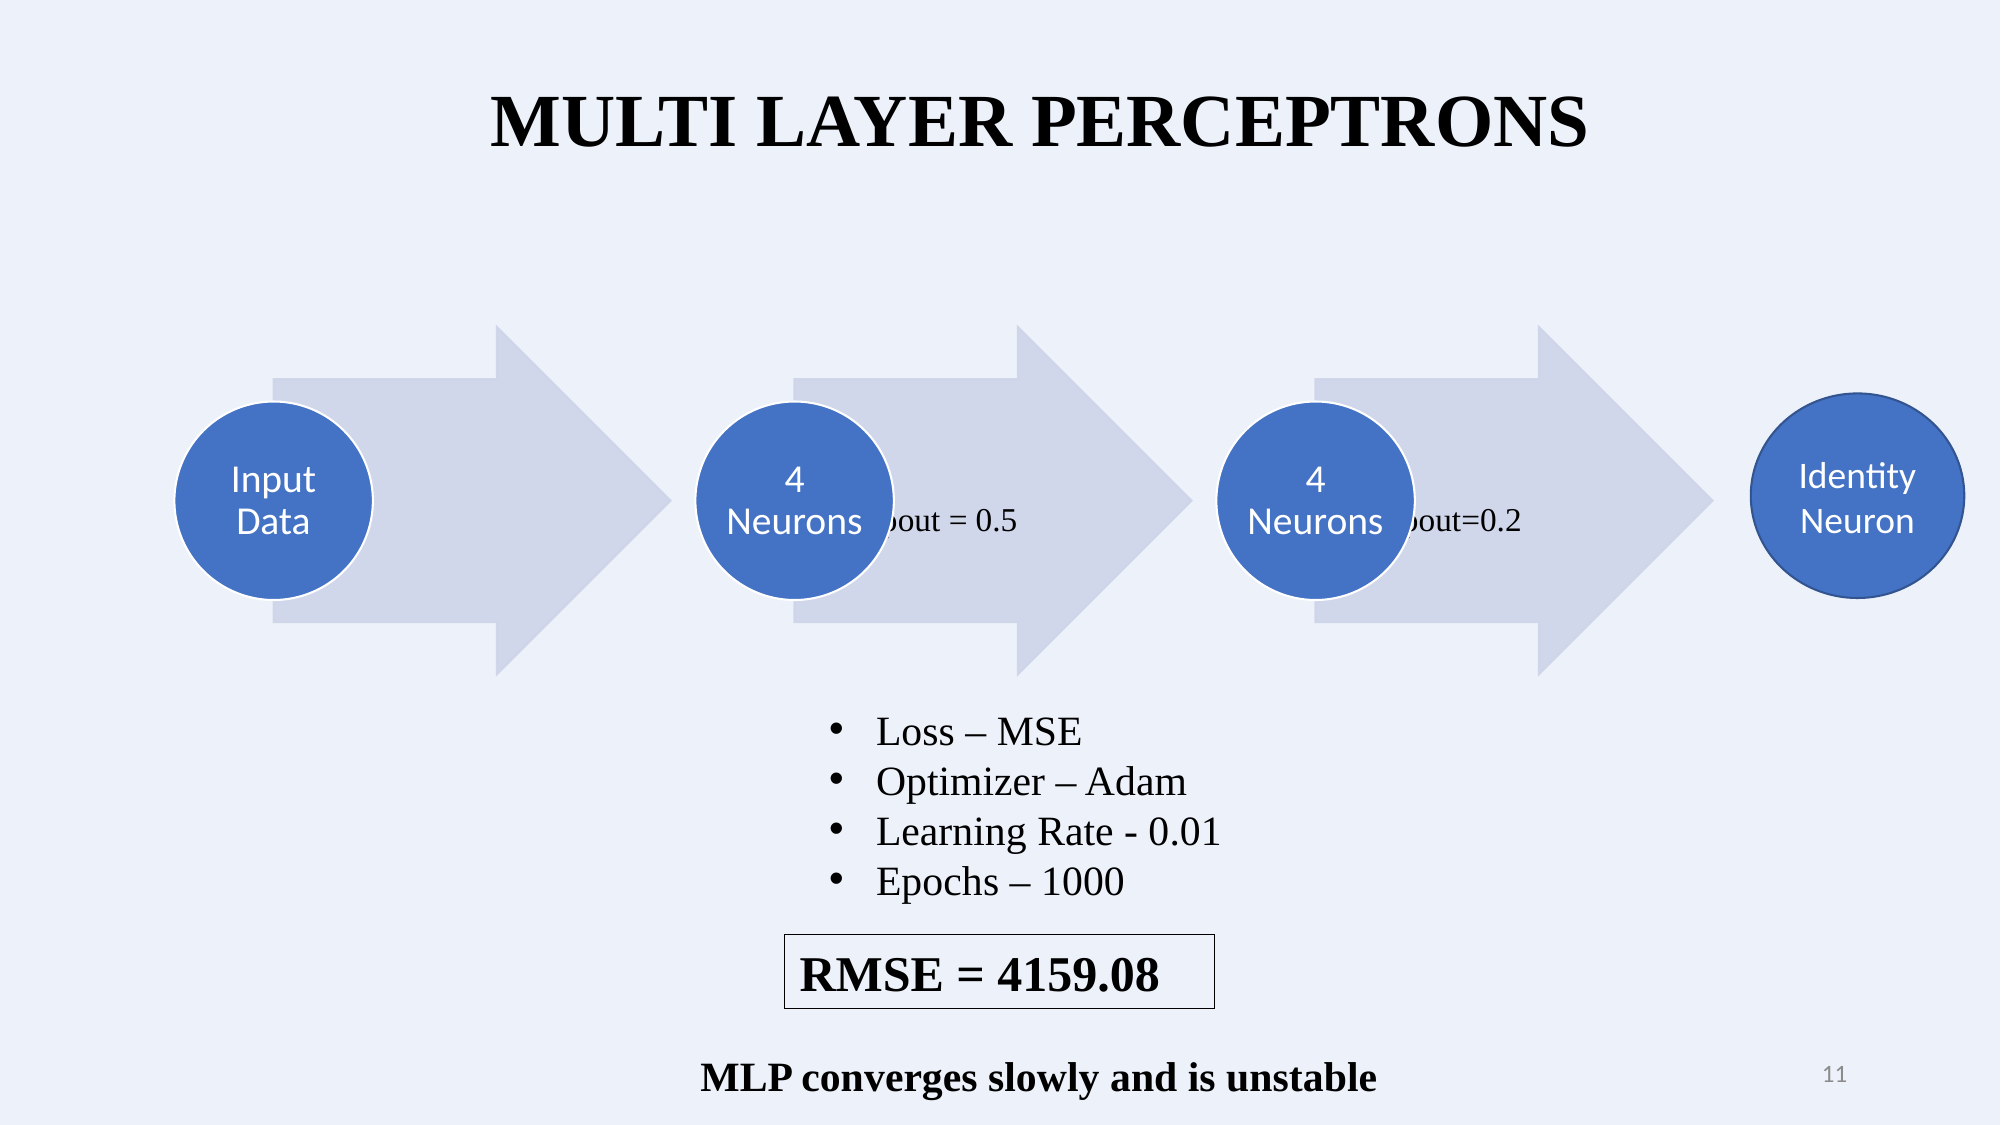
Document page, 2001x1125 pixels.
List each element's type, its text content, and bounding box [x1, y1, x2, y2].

title MULTI LAYER PERCEPTRONS [175, 0, 1751, 244]
text_box RMSE = 4159.08 [784, 934, 1215, 1009]
slide_number 11 [1412, 1042, 1863, 1103]
text_box MLP converges slowly and is unstable [685, 1042, 1393, 1108]
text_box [173, 115, 1714, 887]
text_box Identity Neuron [1749, 392, 1966, 600]
text_box Loss – MSE Optimizer – Adam Learning Rate - 0.01 Epochs – 1000 [814, 887, 1245, 911]
